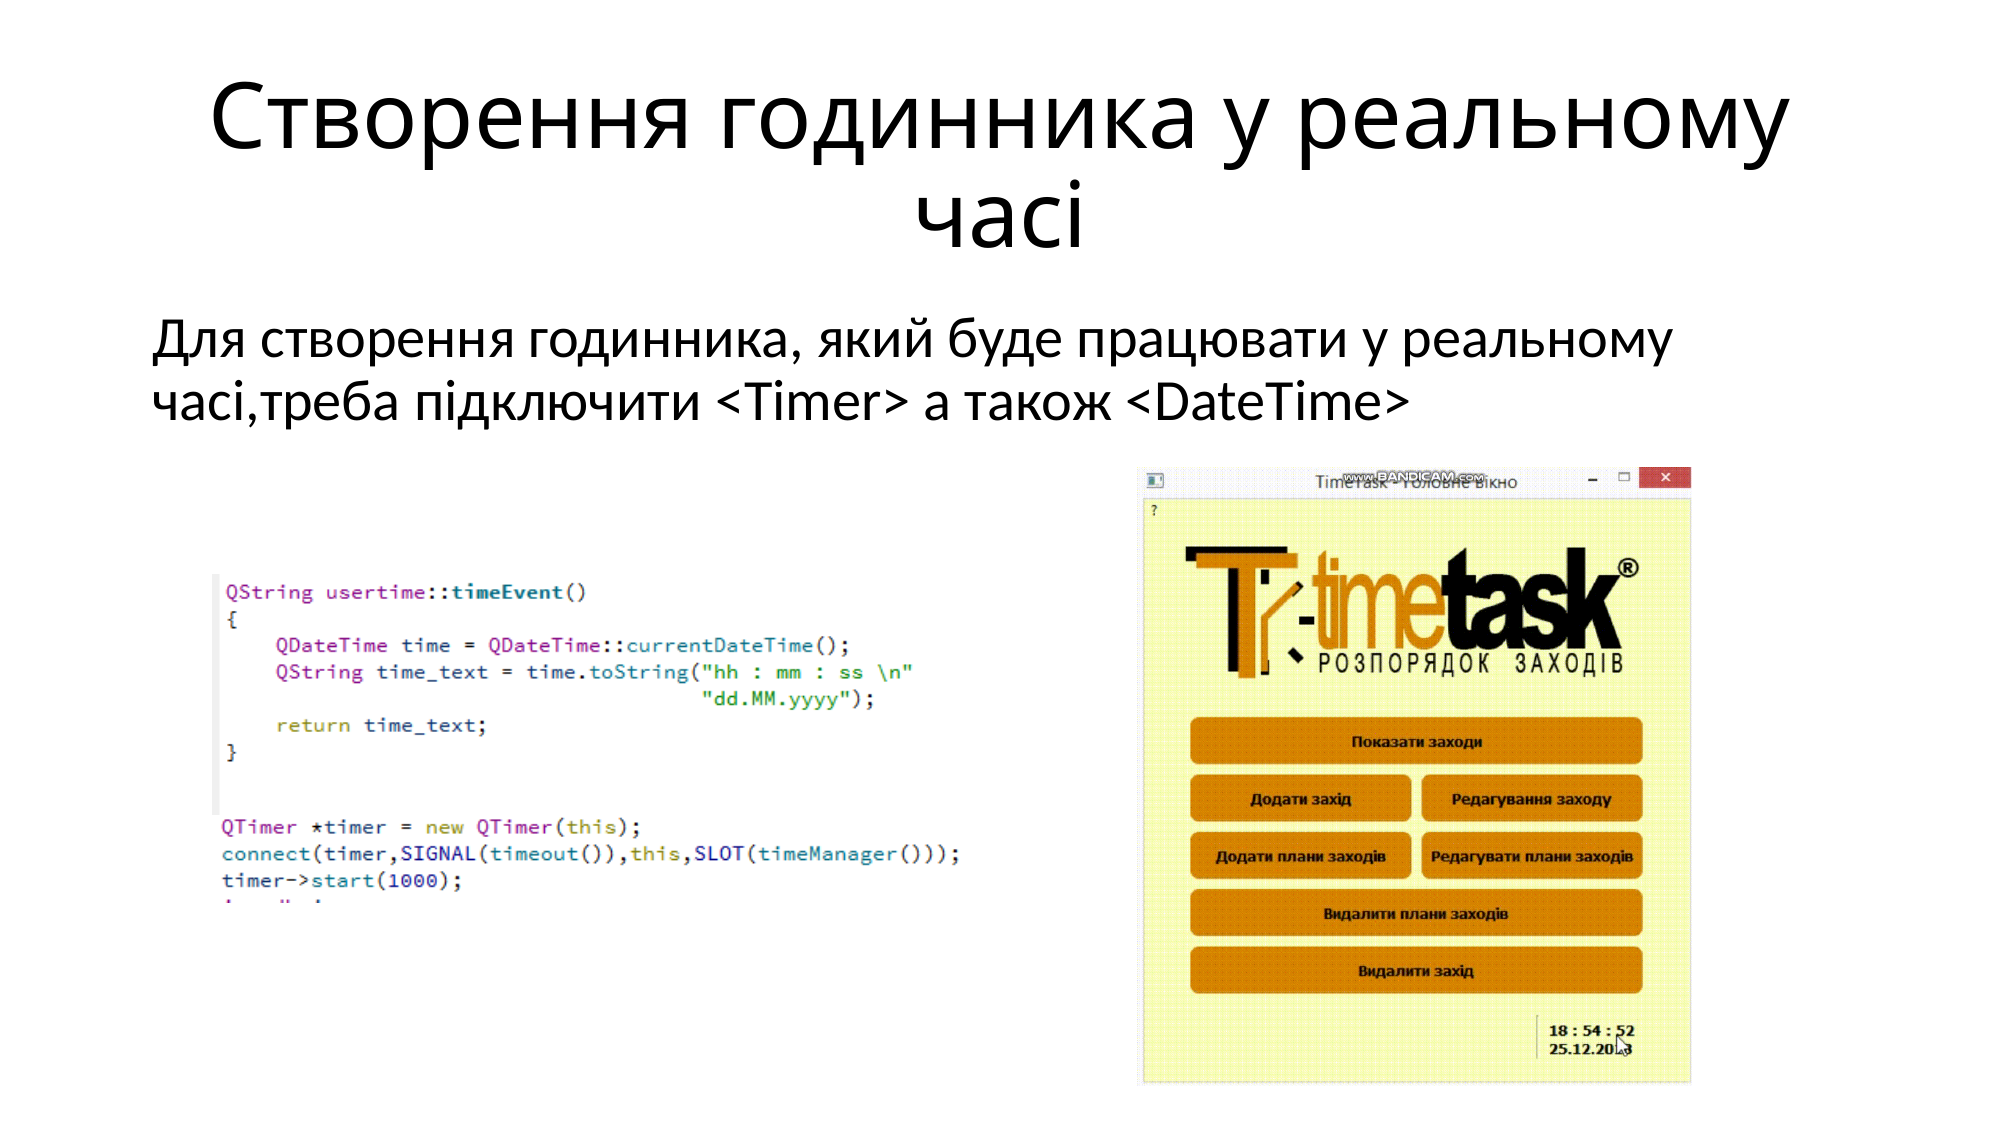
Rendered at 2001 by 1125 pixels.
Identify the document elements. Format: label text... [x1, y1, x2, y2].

picture [212, 574, 1061, 903]
list Для створення годинника, який буде працювати у реальному часі,треба підключити <Timer> а також <DateTime> [137, 299, 1863, 1014]
picture [1137, 467, 1692, 1086]
title Створення годинника у реальному часі [137, 59, 1863, 278]
